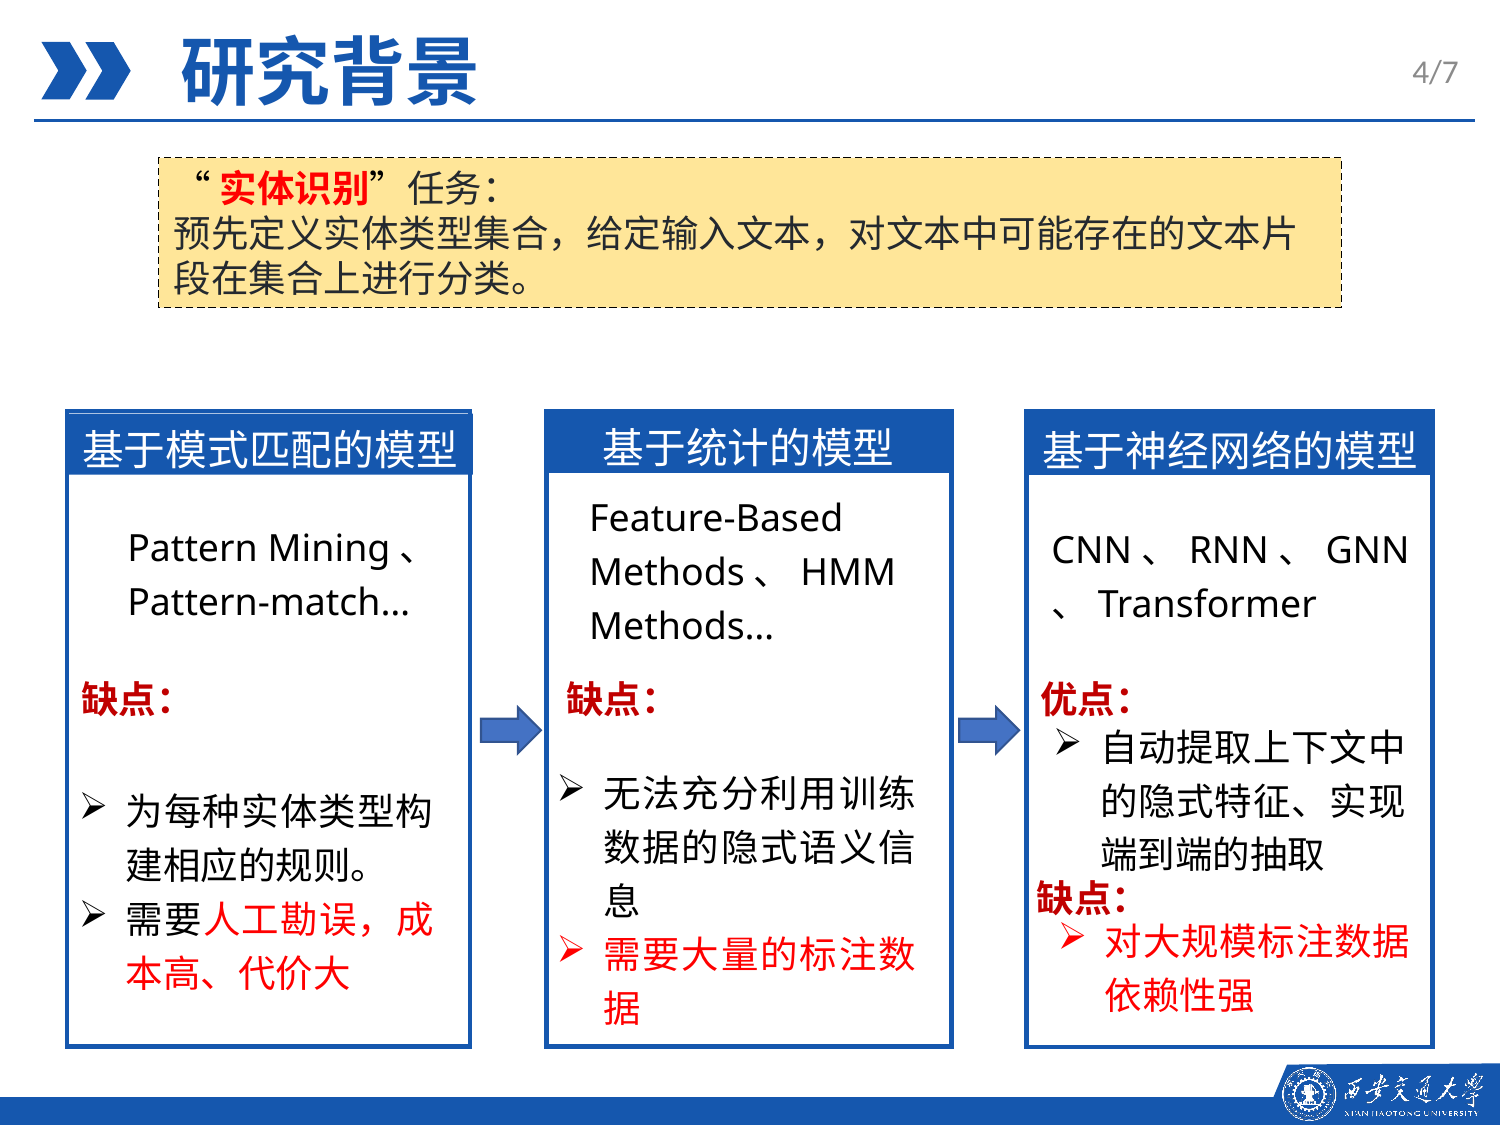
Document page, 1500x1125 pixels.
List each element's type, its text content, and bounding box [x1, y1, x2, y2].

text_box [545, 410, 953, 1048]
text_box [958, 704, 1021, 756]
text_box 自动提取上下文中的隐式特征、实现端到端的抽取 [1038, 707, 1421, 884]
text_box 缺点： [66, 659, 235, 729]
text_box 研究背景 [165, 17, 1057, 123]
text_box 为每种实体类型构建相应的规则。 需要人工勘误，成本高、代价大 [64, 771, 449, 1003]
text_box CNN、RNN、GNN、Transformer [1036, 509, 1434, 633]
text_box Pattern Mining、Pattern-match… [112, 507, 476, 630]
text_box [66, 476, 471, 1048]
text_box 基于模式匹配的模型 [66, 412, 474, 476]
text_box 无法充分利用训练数据的隐式语义信息 需要大量的标注数据 [541, 753, 931, 1038]
text_box 缺点： [1021, 859, 1165, 982]
picture [1282, 1067, 1483, 1121]
text_box Feature-Based Methods、HMM Methods… [574, 477, 959, 655]
text_box 缺点： [551, 659, 694, 728]
text_box 优点： [1025, 659, 1168, 728]
slide_number 4/7 [1355, 41, 1474, 100]
text_box [479, 704, 543, 756]
text_box 对大规模标注数据依赖性强 [1043, 901, 1426, 1025]
text_box [1025, 410, 1433, 1048]
